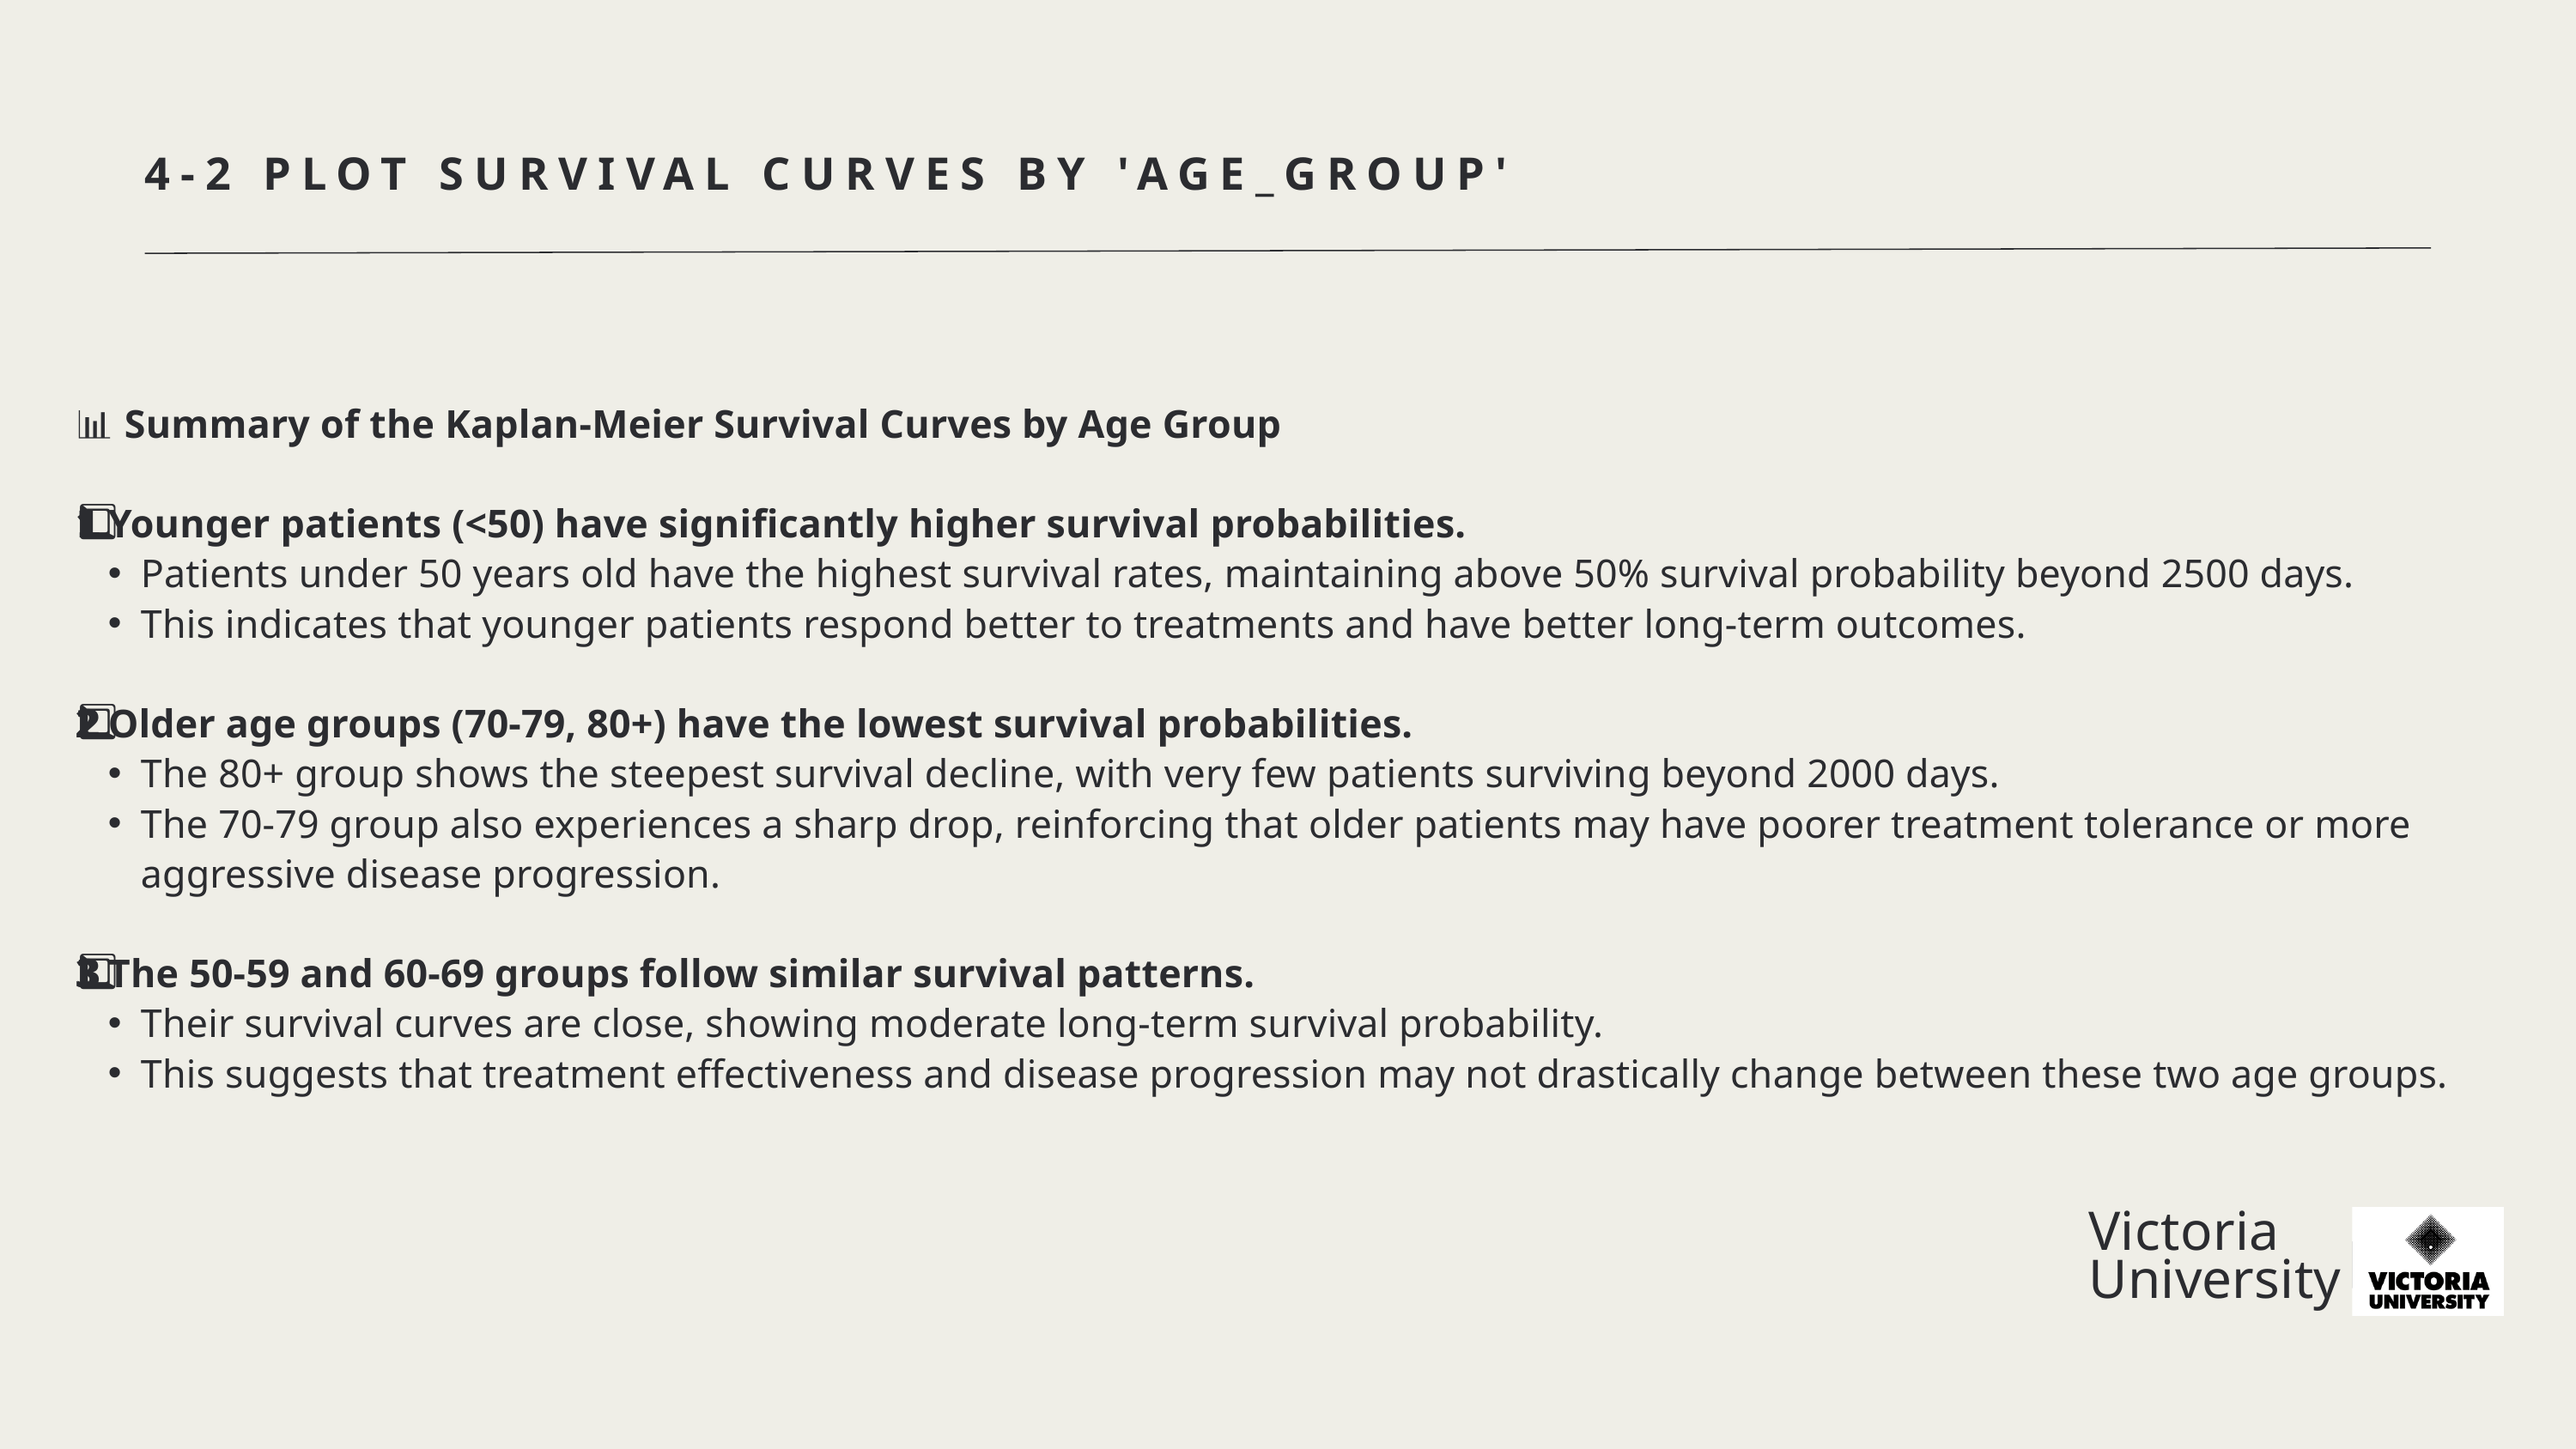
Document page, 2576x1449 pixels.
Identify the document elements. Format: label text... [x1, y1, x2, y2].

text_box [2088, 1203, 2505, 1316]
text_box 📊 Summary of the Kaplan-Meier Survival Curves by Age Group 1️⃣ Younger patients (<50) have significantly higher survival probabilities. Patients under 50 years old have the highest survival rates, maintaining above 50% survival probability beyond 2500 days. This indicates that younger patients respond better to treatments and have better long-term outcomes. 2️⃣ Older age groups (70-79, 80+) have the lowest survival probabilities. The 80+ group shows the steepest survival decline, with very few patients surviving beyond 2000 days. The 70-79 group also experiences a sharp drop, reinforcing that older patients may have poorer treatment tolerance or more aggressive disease progression. 3️⃣ The 50-59 and 60-69 groups follow similar survival patterns. Their survival curves are close, showing moderate long-term survival probability. This suggests that treatment effectiveness and disease progression may not drastically change between these two age groups. [75, 395, 2555, 1118]
text_box 4-2 PLOT SURVIVAL CURVES BY 'AGE_GROUP' [144, 136, 2432, 199]
